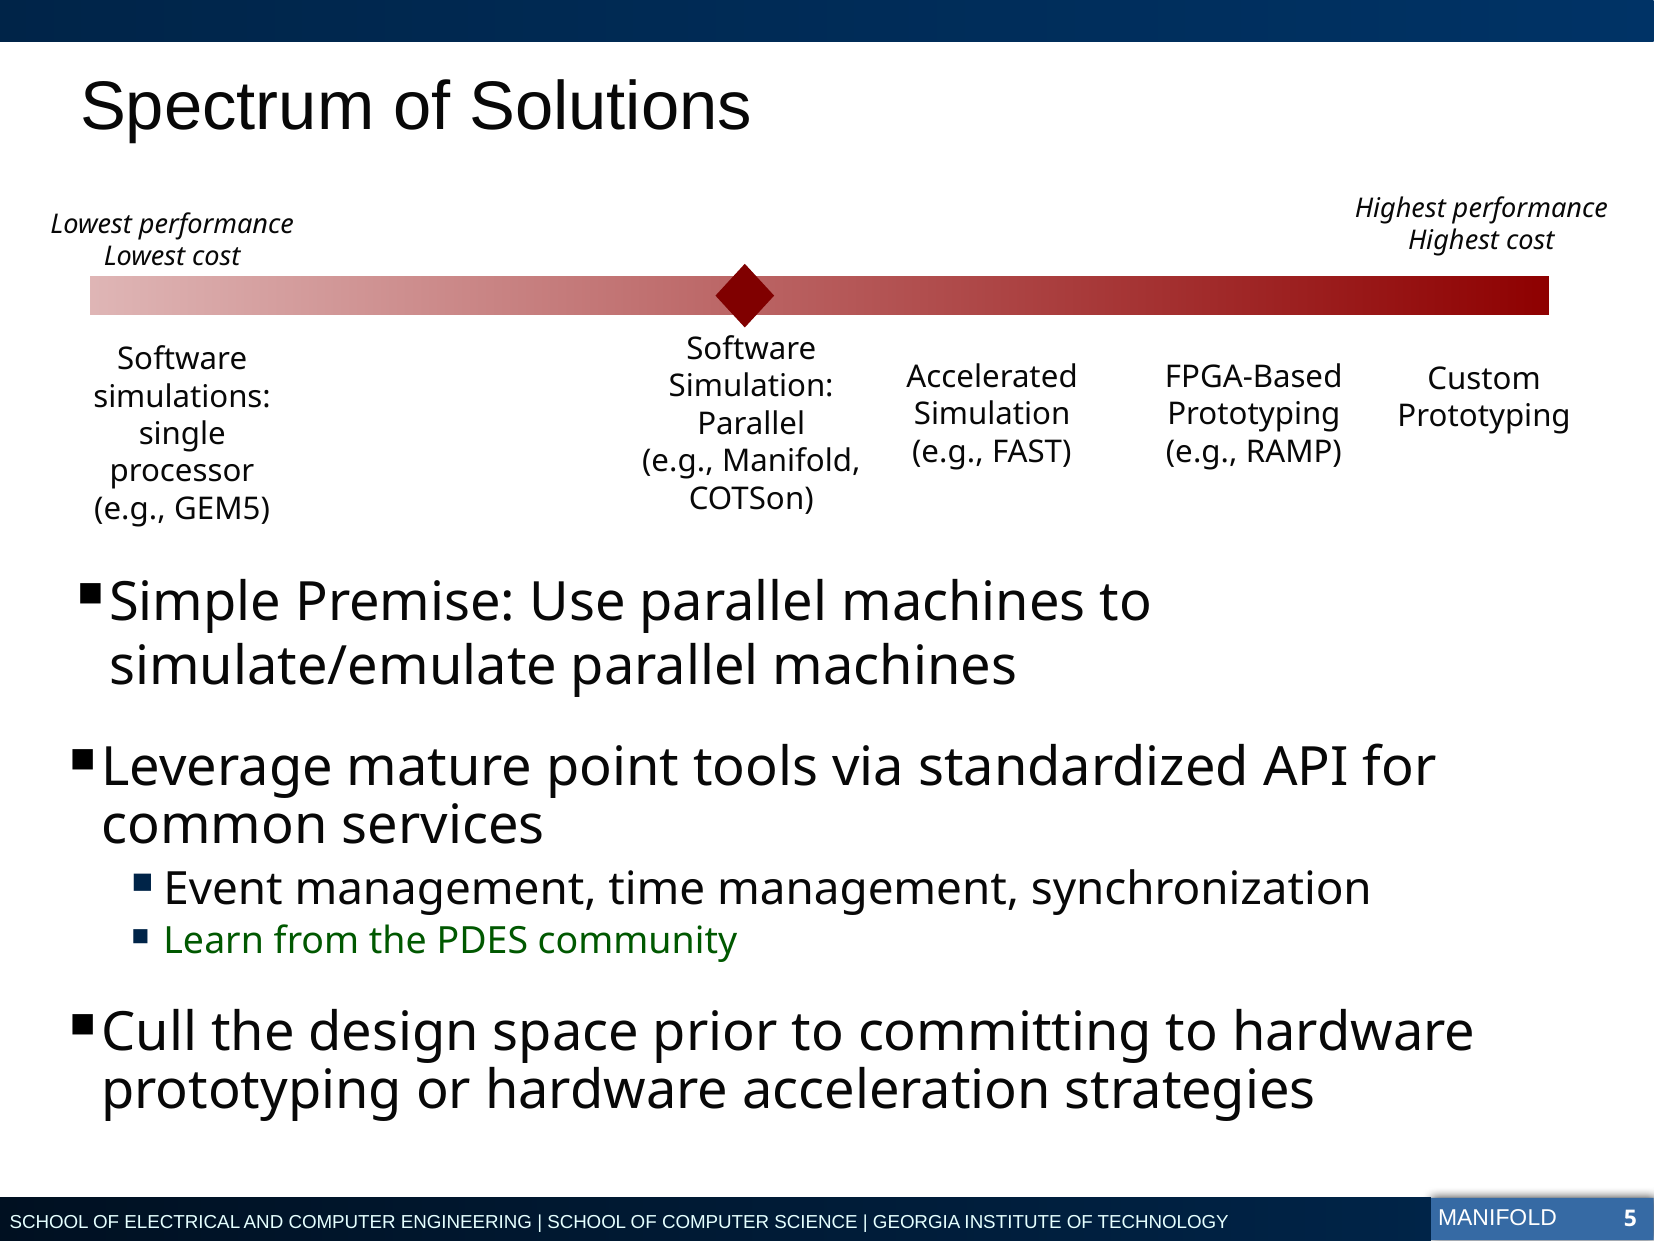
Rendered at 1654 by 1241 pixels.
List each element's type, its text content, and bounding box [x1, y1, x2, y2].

text_box Software Simulation: Parallel (e.g., Manifold, COTSon) [620, 320, 883, 524]
title Spectrum of Solutions [63, 40, 1602, 164]
text_box Software simulations: single processor (e.g., GEM5) [49, 330, 316, 534]
text_box Highest performance Highest cost [1309, 182, 1654, 264]
text_box 5 [1549, 1195, 1654, 1241]
text_box Custom Prototyping [1373, 349, 1595, 442]
text_box [88, 274, 735, 317]
text_box Simple Premise: Use parallel machines to simulate/emulate parallel machines [60, 557, 1600, 723]
text_box [755, 274, 1550, 317]
text_box Accelerated Simulation (e.g., FAST) [883, 347, 1103, 477]
text_box [716, 264, 774, 327]
text_box Lowest performance Lowest cost [0, 198, 345, 280]
list Leverage mature point tools via standardized API for common services Event management, time management, synchronization Learn from the PDES community Cull the design space prior to committing to hardware prototyping or hardware acceleration strategies [52, 730, 1593, 1109]
text_box FPGA-Based Prototyping (e.g., RAMP) [1143, 347, 1365, 477]
